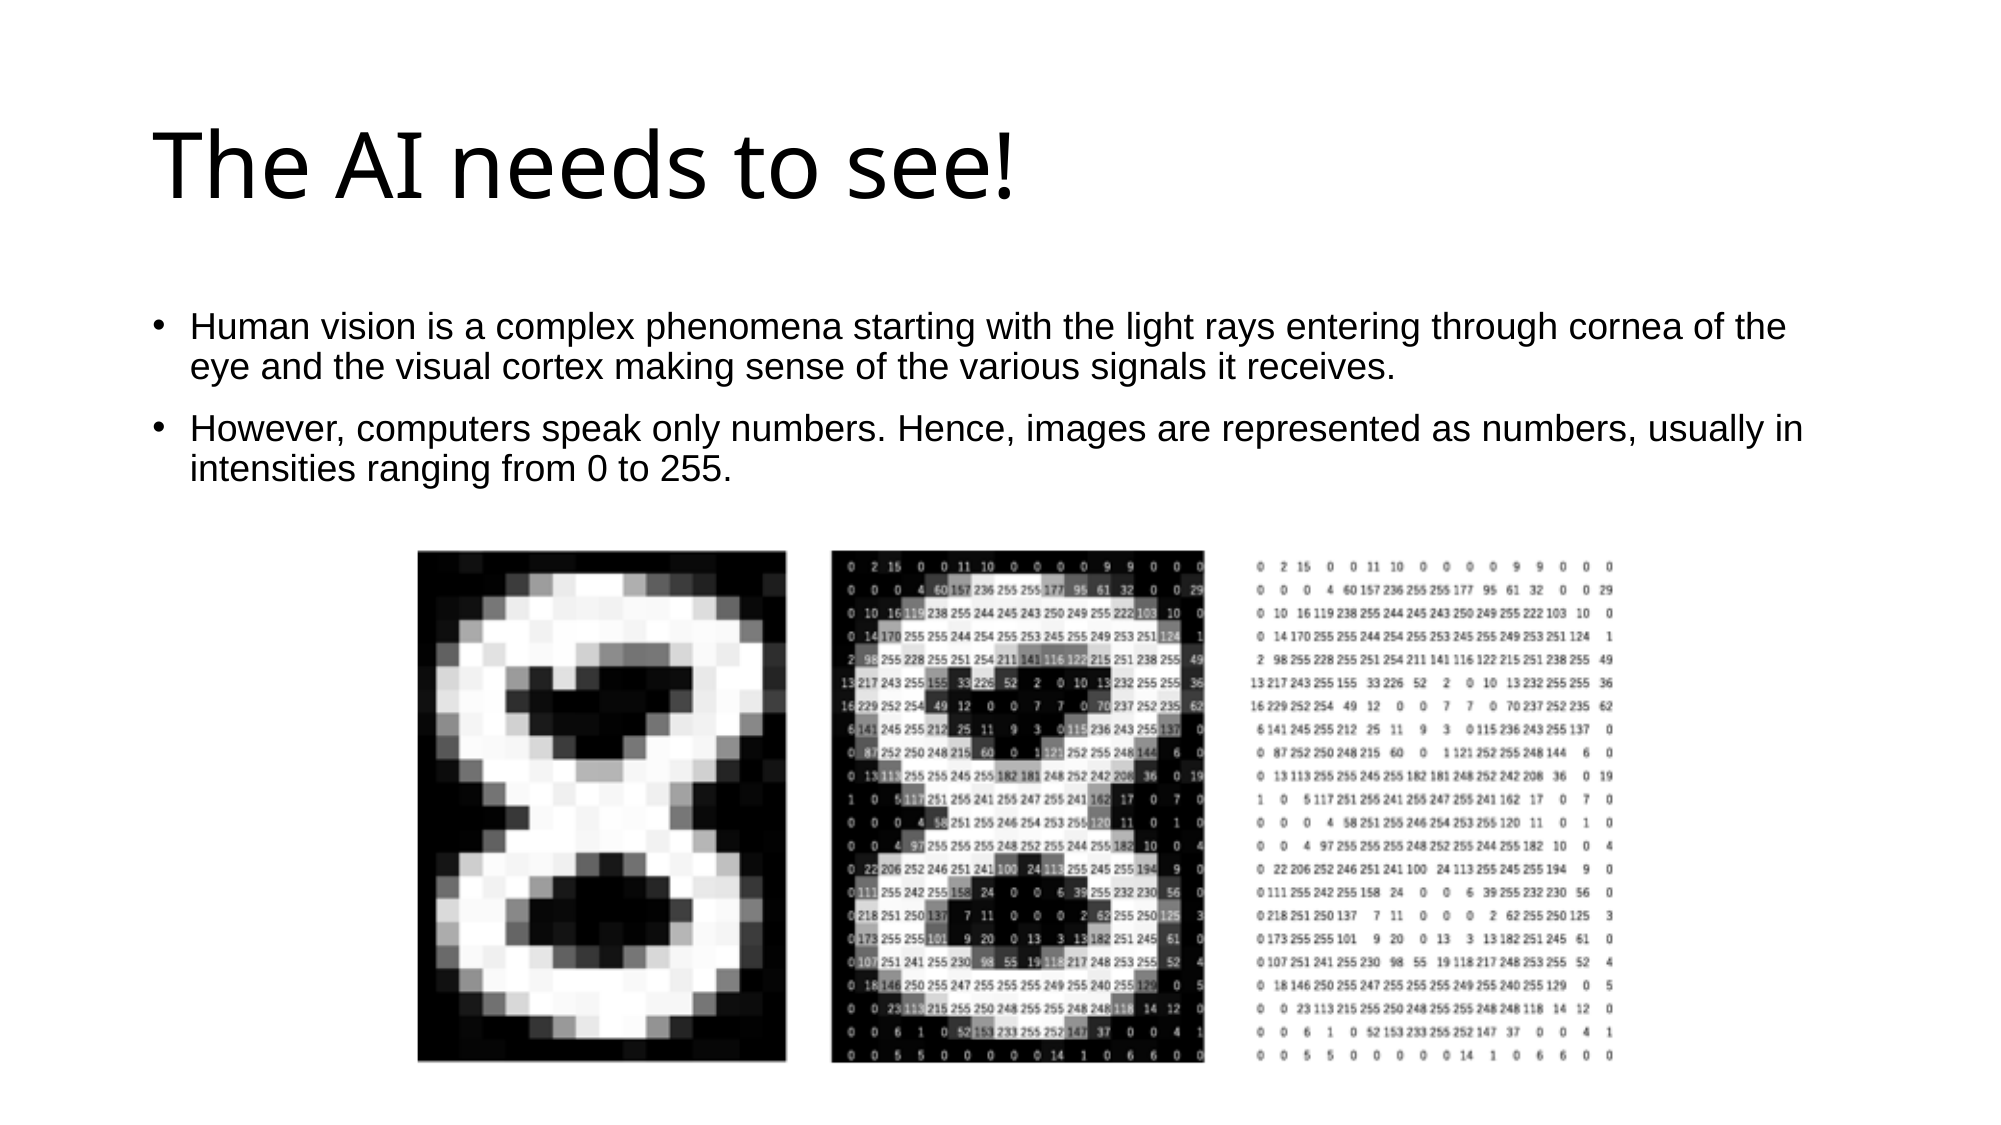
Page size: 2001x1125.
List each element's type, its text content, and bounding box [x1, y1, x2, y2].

list Human vision is a complex phenomena starting with the light rays entering through cornea of the eye and the visual cortex making sense of the various signals it receives. However, computers speak only numbers. Hence, images are represented as numbers, usually in intensities ranging from 0 to 255. [137, 299, 1863, 1014]
title The AI needs to see! [137, 59, 1863, 278]
picture [417, 543, 1632, 1092]
